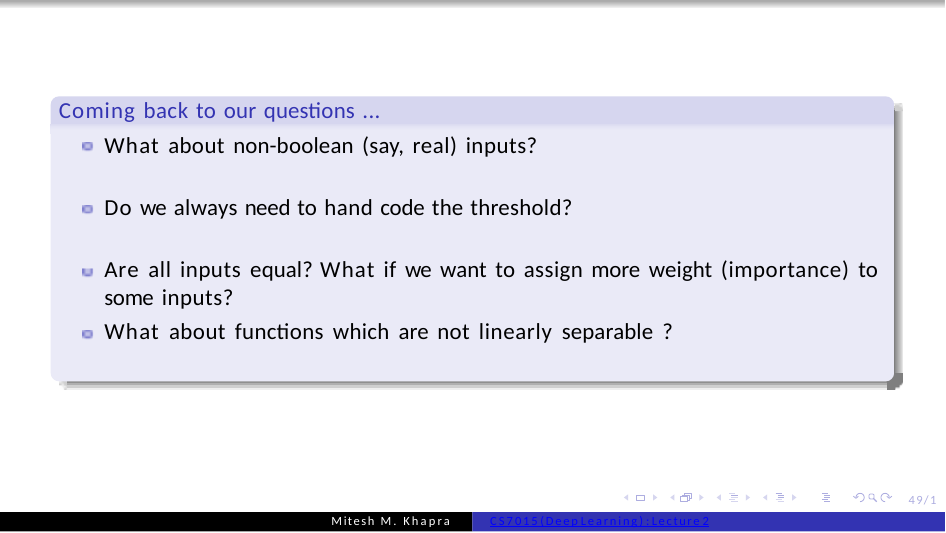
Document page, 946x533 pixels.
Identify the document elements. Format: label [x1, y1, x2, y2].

text_box [906, 493, 942, 508]
text_box [50, 85, 903, 390]
text_box [0, 511, 946, 532]
picture [0, 0, 945, 8]
